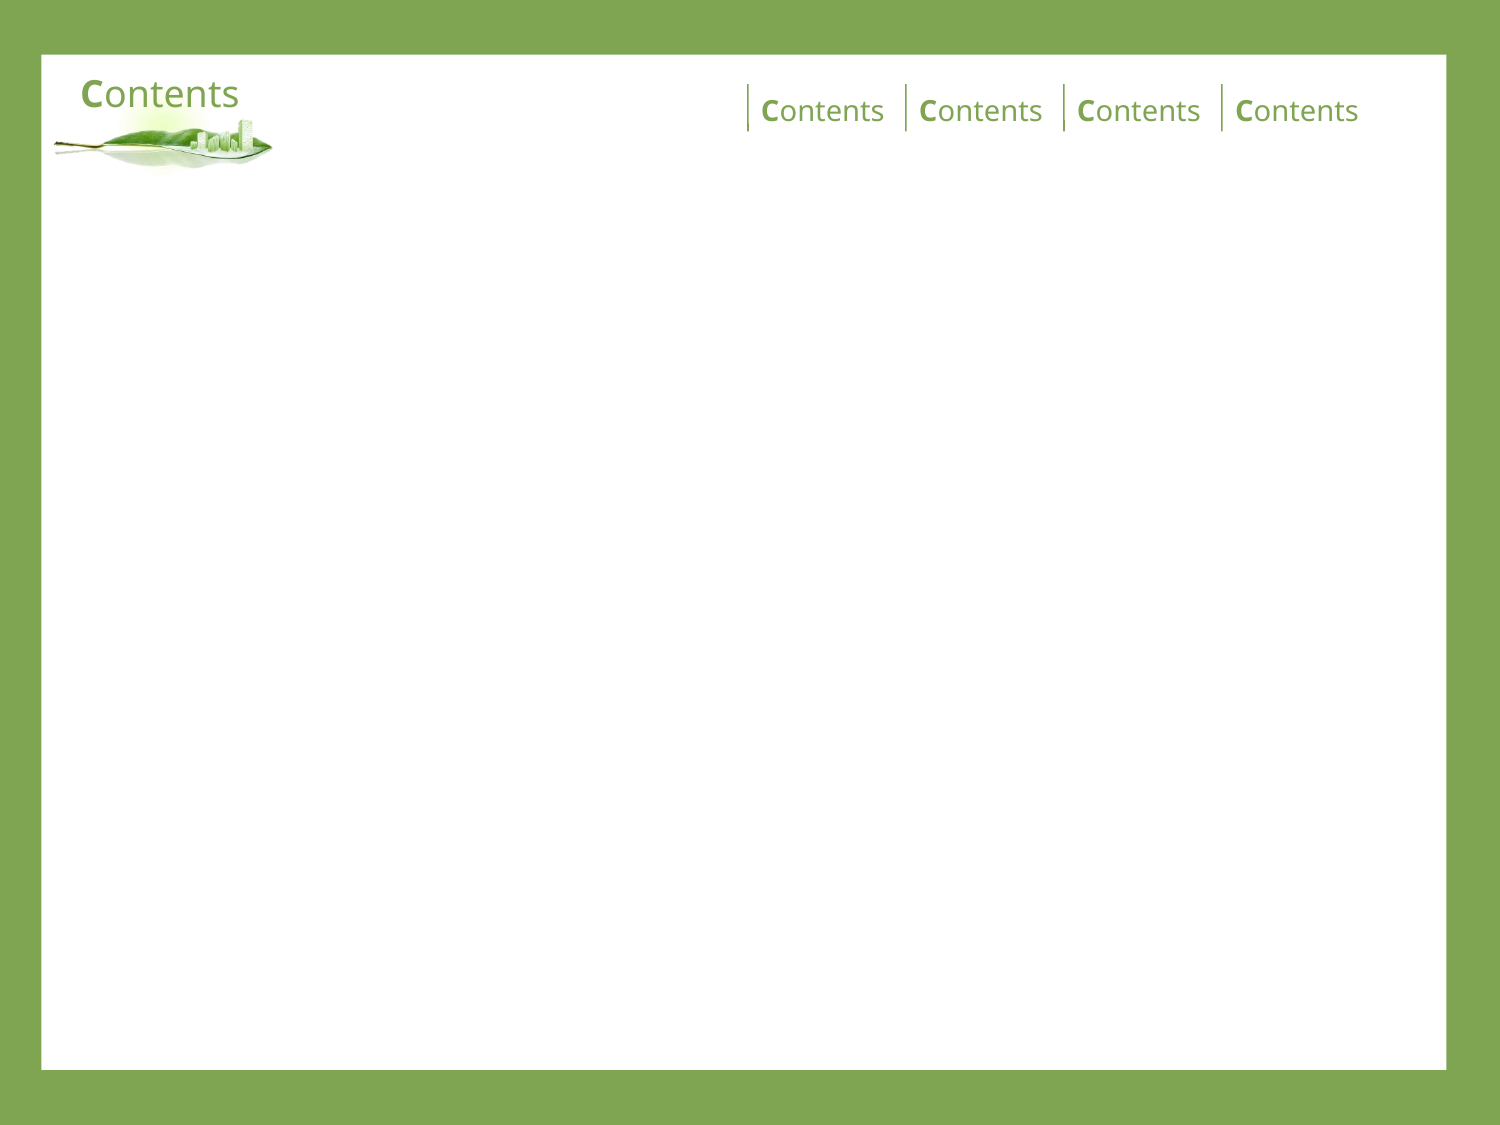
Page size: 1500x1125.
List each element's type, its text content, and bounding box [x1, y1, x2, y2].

text_box Contents [1062, 84, 1220, 135]
text_box Contents [1220, 84, 1383, 135]
text_box Contents [745, 84, 904, 135]
text_box [41, 54, 1447, 1070]
text_box Contents [904, 84, 1062, 135]
picture [40, 64, 286, 217]
